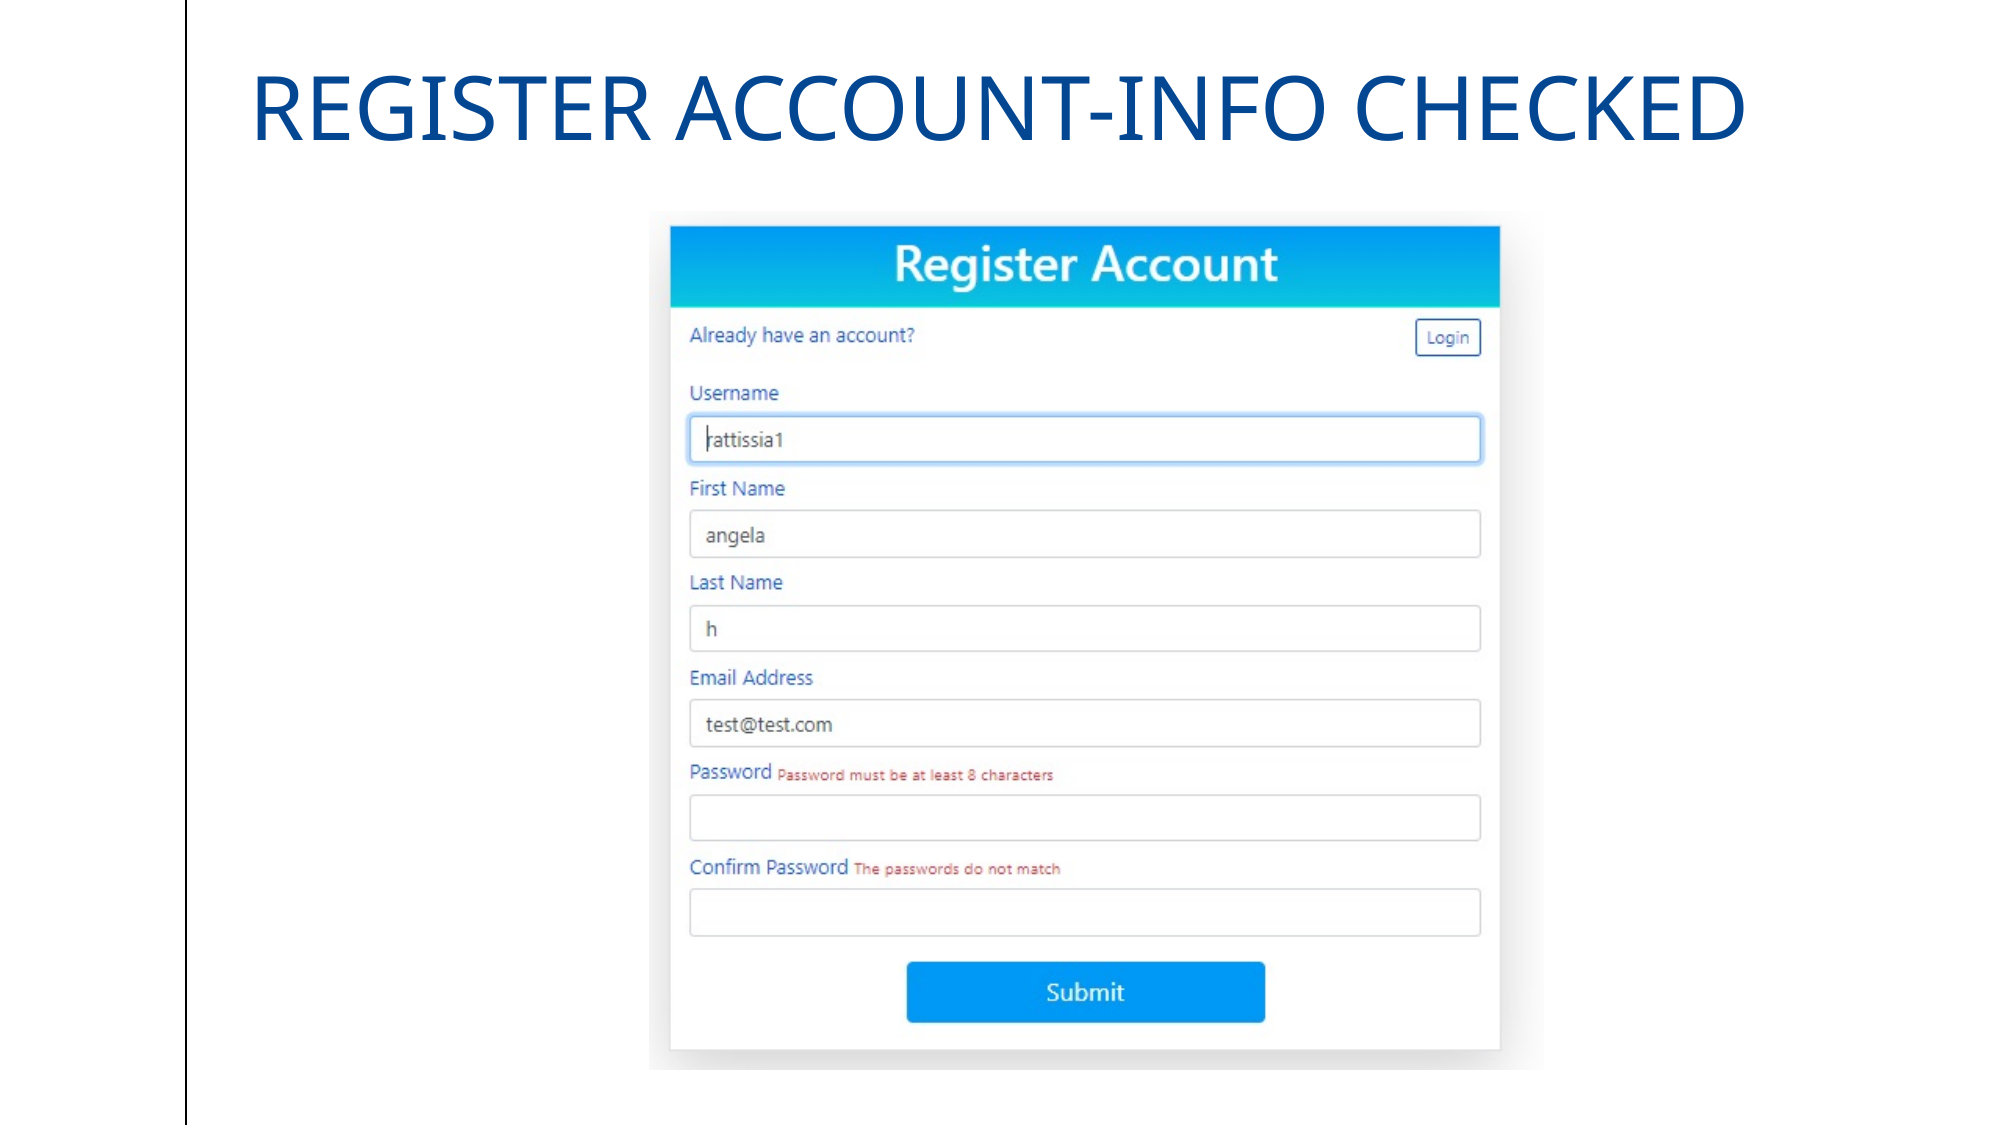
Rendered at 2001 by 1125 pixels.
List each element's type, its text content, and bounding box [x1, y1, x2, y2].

picture [649, 211, 1544, 1070]
title Register account-info checked [249, 55, 1943, 168]
